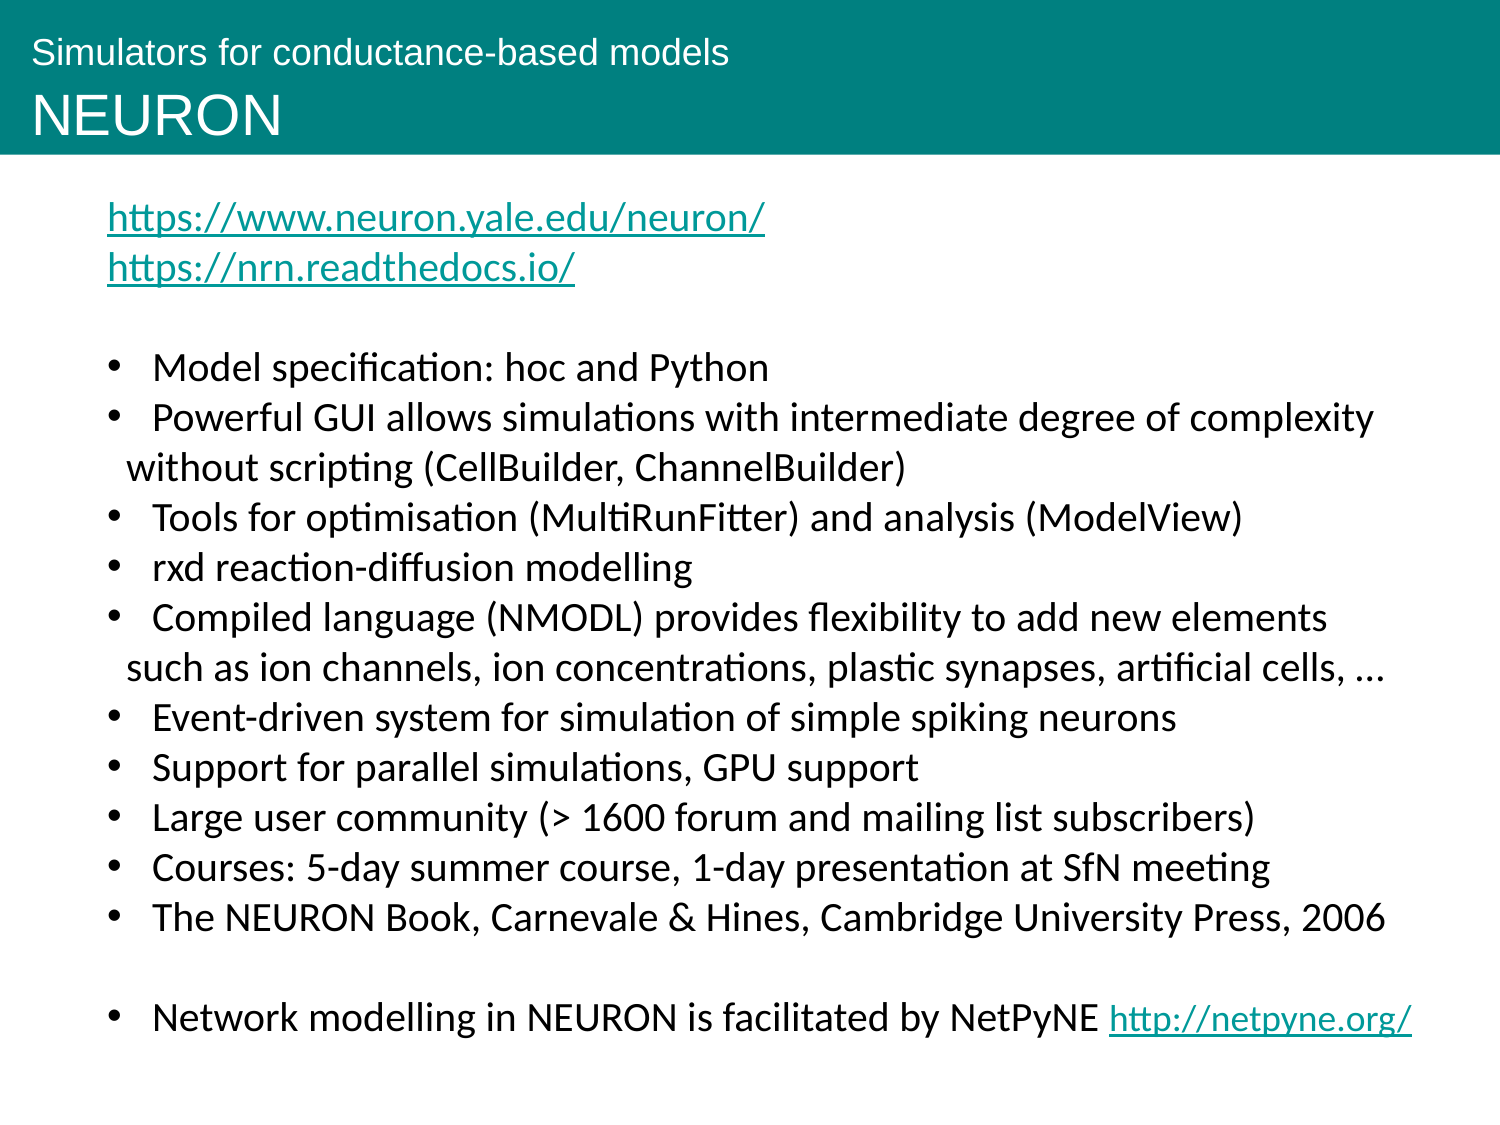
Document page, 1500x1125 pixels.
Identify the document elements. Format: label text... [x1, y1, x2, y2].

text_box https://www.neuron.yale.edu/neuron/ https://nrn.readthedocs.io/ Model specification: hoc and Python Powerful GUI allows simulations with intermediate degree of complexity without scripting (CellBuilder, ChannelBuilder) Tools for optimisation (MultiRunFitter) and analysis (ModelView) rxd reaction-diffusion modelling Compiled language (NMODL) provides flexibility to add new elements such as ion channels, ion concentrations, plastic synapses, artificial cells, … Event-driven system for simulation of simple spiking neurons Support for parallel simulations, GPU support Large user community (> 1600 forum and mailing list subscribers) Courses: 5-day summer course, 1-day presentation at SfN meeting The NEURON Book, Carnevale & Hines, Cambridge University Press, 2006 Network modelling in NEURON is facilitated by NetPyNE http://netpyne.org/ [92, 182, 1500, 1125]
text_box Simulators for conductance-based models NEURON [0, 0, 1500, 155]
